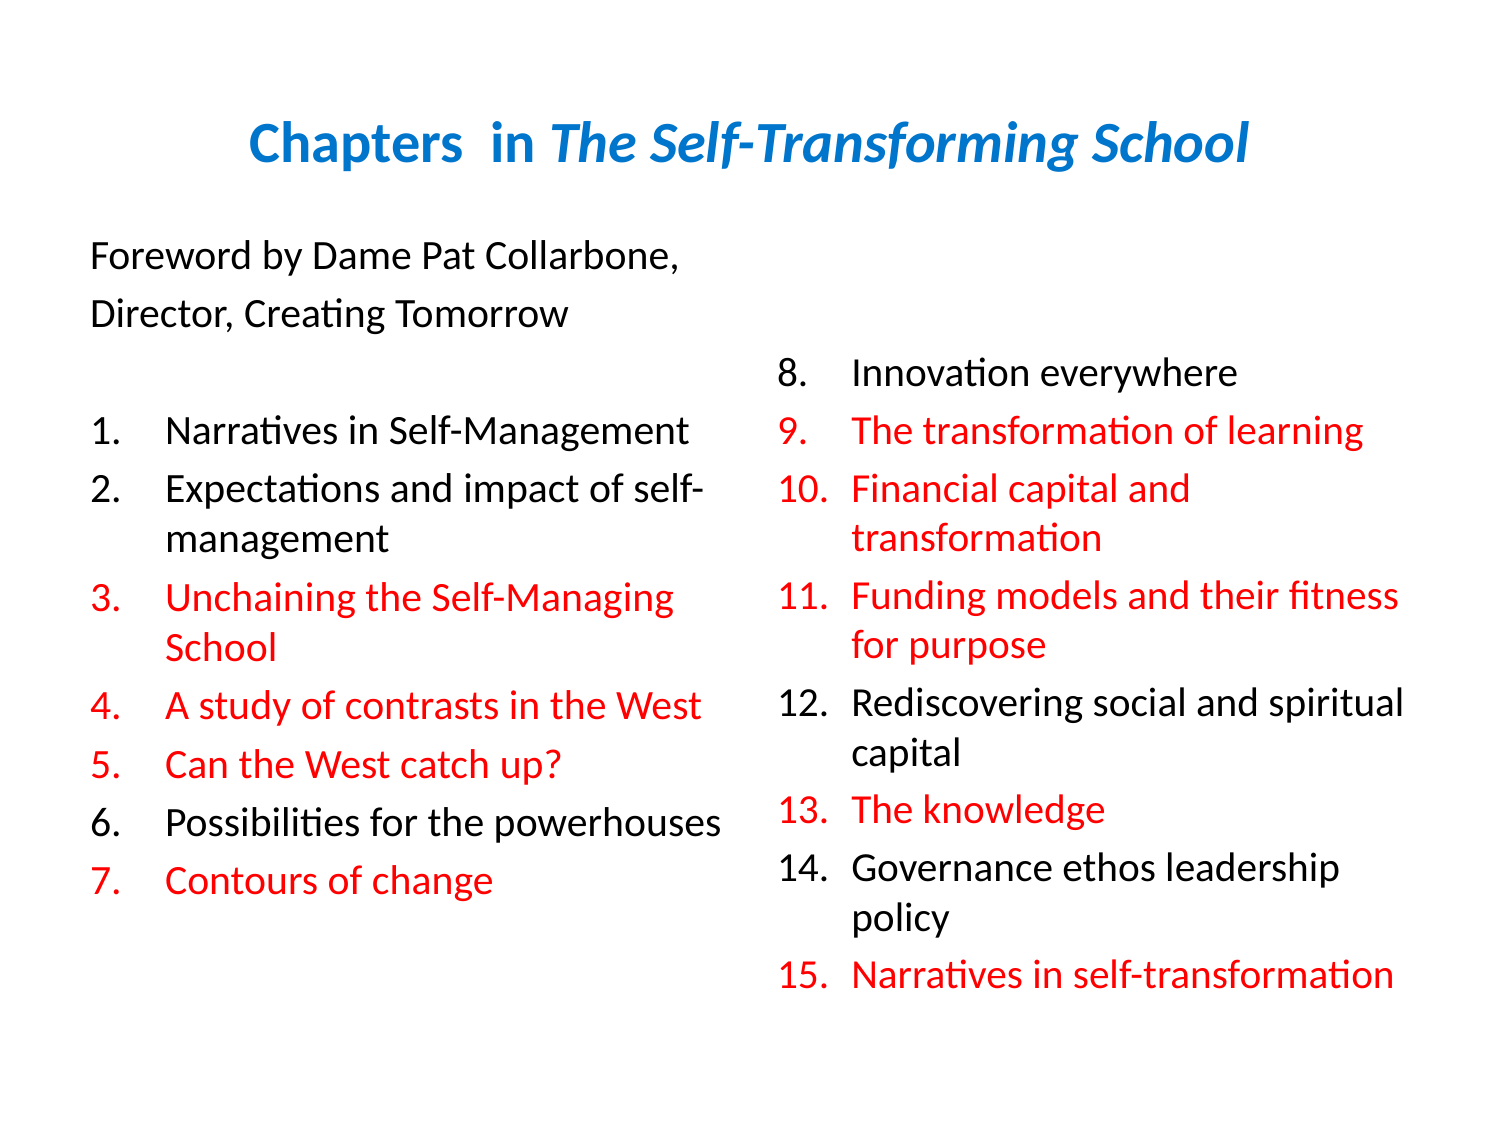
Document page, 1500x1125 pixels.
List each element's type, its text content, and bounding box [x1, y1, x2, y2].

title Chapters in The Self-Transforming School [75, 45, 1425, 233]
list Innovation everywhere The transformation of learning Financial capital and transformation Funding models and their fitness for purpose Rediscovering social and spiritual capital The knowledge Governance ethos leadership policy Narratives in self-transformation [761, 338, 1425, 1005]
list Foreword by Dame Pat Collarbone, Director, Creating Tomorrow Narratives in Self-Management Expectations and impact of self-management Unchaining the Self-Managing School A study of contrasts in the West Can the West catch up? Possibilities for the powerhouses Contours of change [75, 219, 738, 1005]
